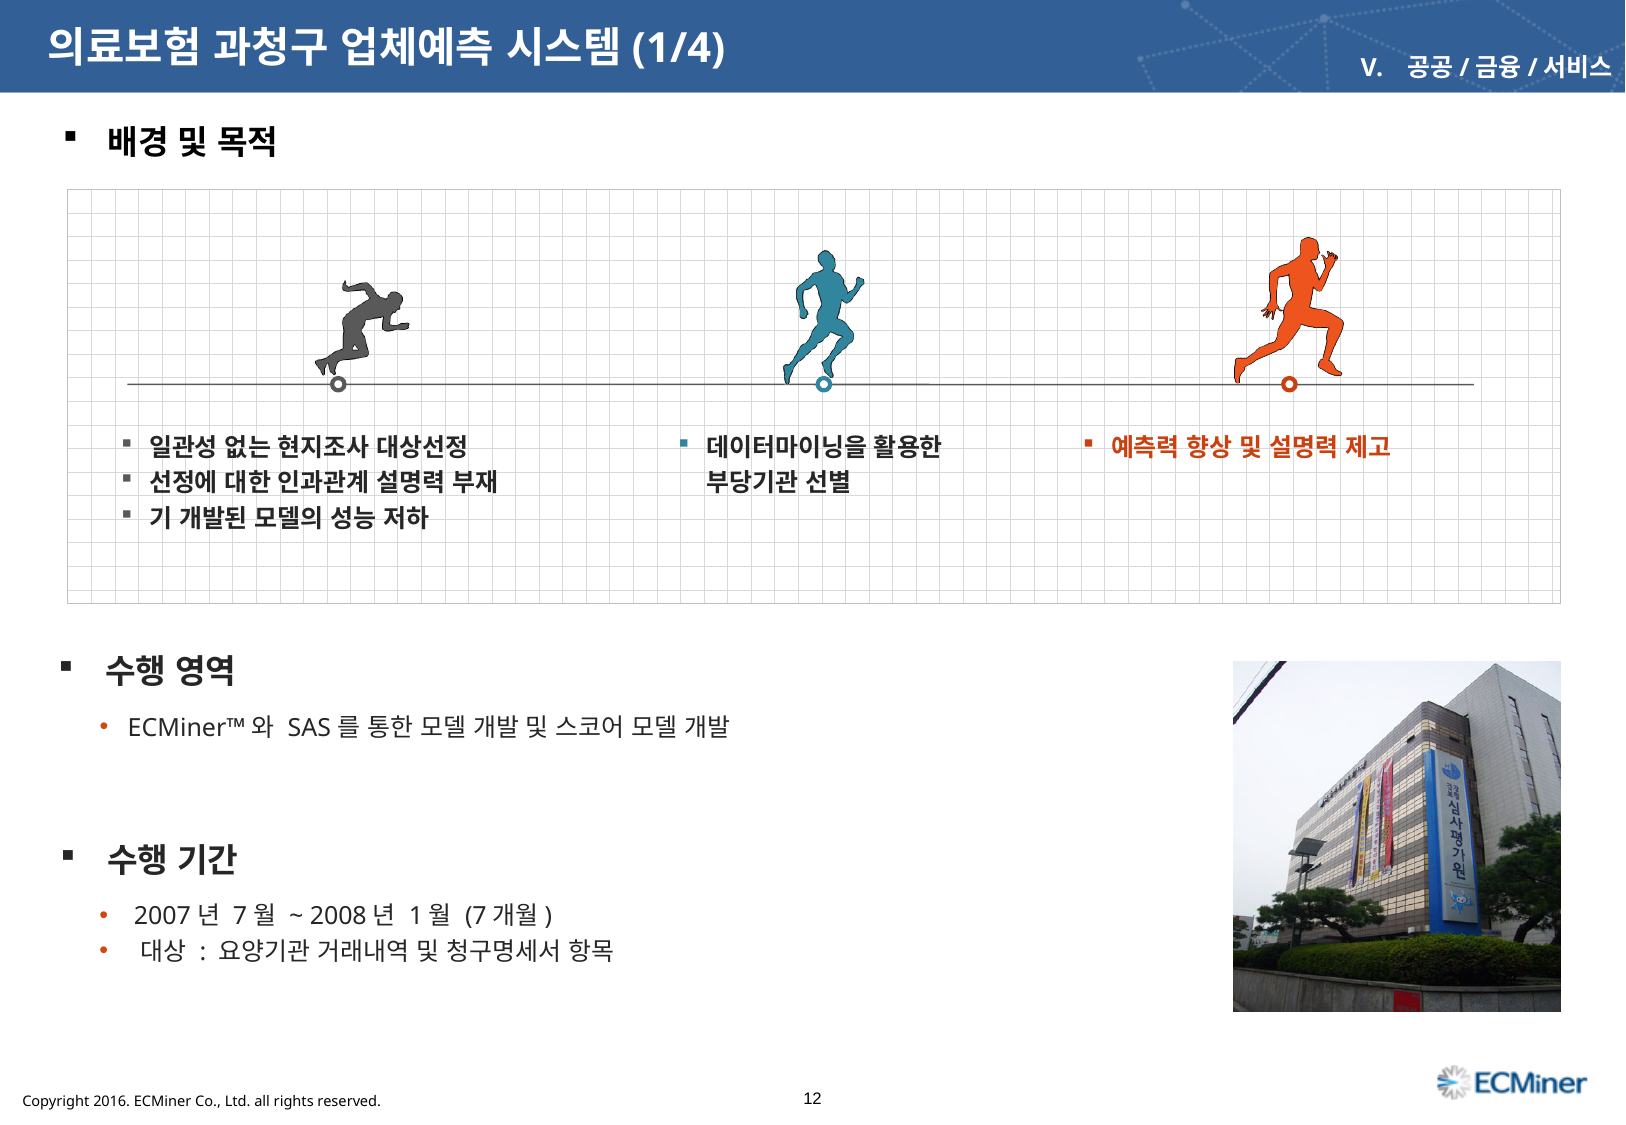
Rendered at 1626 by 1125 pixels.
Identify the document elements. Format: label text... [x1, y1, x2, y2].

text_box 수행 기간 [45, 832, 317, 888]
text_box 예측력 향상 및 설명력 제고 [1068, 418, 1510, 469]
text_box 데이터마이닝을 활용한 부당기관 선별 [663, 418, 991, 504]
text_box 공공/금융/서비스 [1143, 44, 1625, 90]
text_box 의료보험 과청구 업체예측 시스템(1/4) (1/3) [32, 13, 1584, 149]
text_box ECMiner™와 SAS를 통한 모델 개발 및 스코어 모델 개발 [84, 698, 1144, 749]
text_box 배경 및 목적 [48, 113, 1520, 170]
text_box 일관성 없는 현지조사 대상선정 선정에 대한 인과관계 설명력 부재 기 개발된 모델의 성능 저하 [106, 418, 636, 540]
text_box 수행 영역 [43, 643, 315, 699]
picture [0, 0, 1625, 1125]
text_box [66, 187, 1562, 605]
text_box 2007년 7월 ~ 2008년 1월 (7개월) 대상 : 요양기관 거래내역 및 청구명세서 항목 [84, 886, 831, 973]
